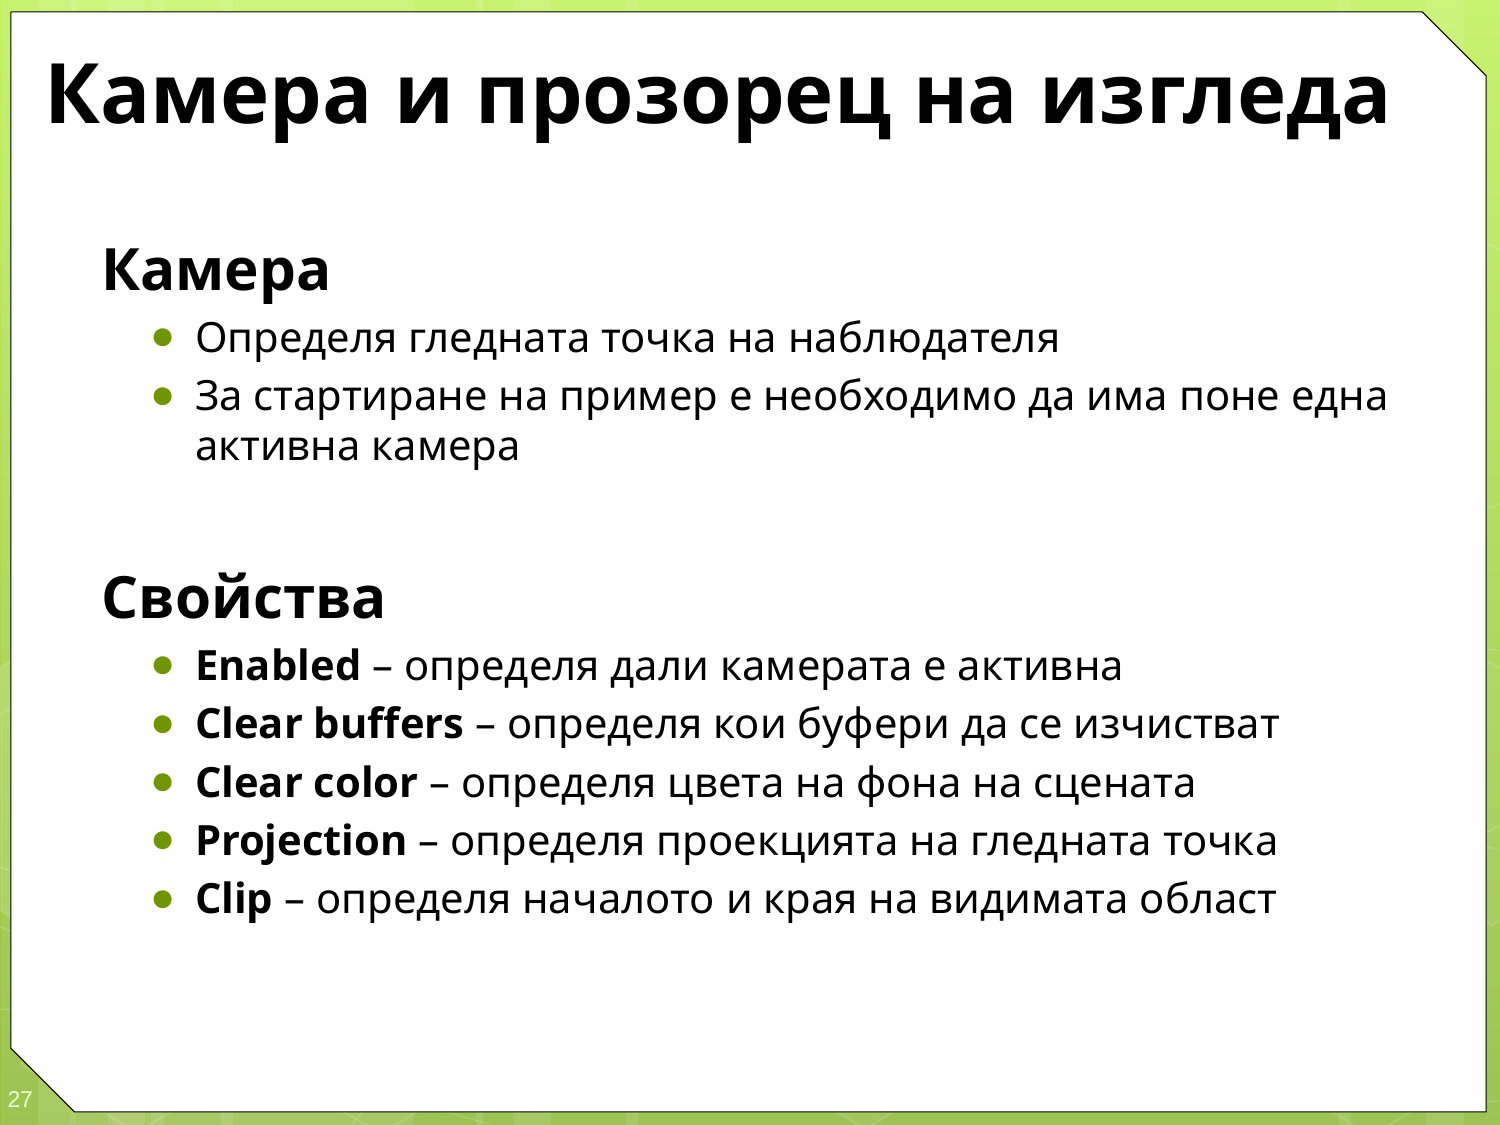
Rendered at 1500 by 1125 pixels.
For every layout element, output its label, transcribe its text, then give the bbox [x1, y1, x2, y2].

title Камера и прозорец на изгледа [29, 37, 1450, 144]
list Камера Определя гледната точка на наблюдателя За стартиране на пример е необходимо да има поне една активна камера Свойства Enabled – определя дали камерата е активна Clear buffers – определя кои буфери да се изчистват Clear color – определя цвета на фона на сцената Projection – определя проекцията на гледната точка Clip – определя началото и края на видимата област [75, 224, 1488, 1113]
